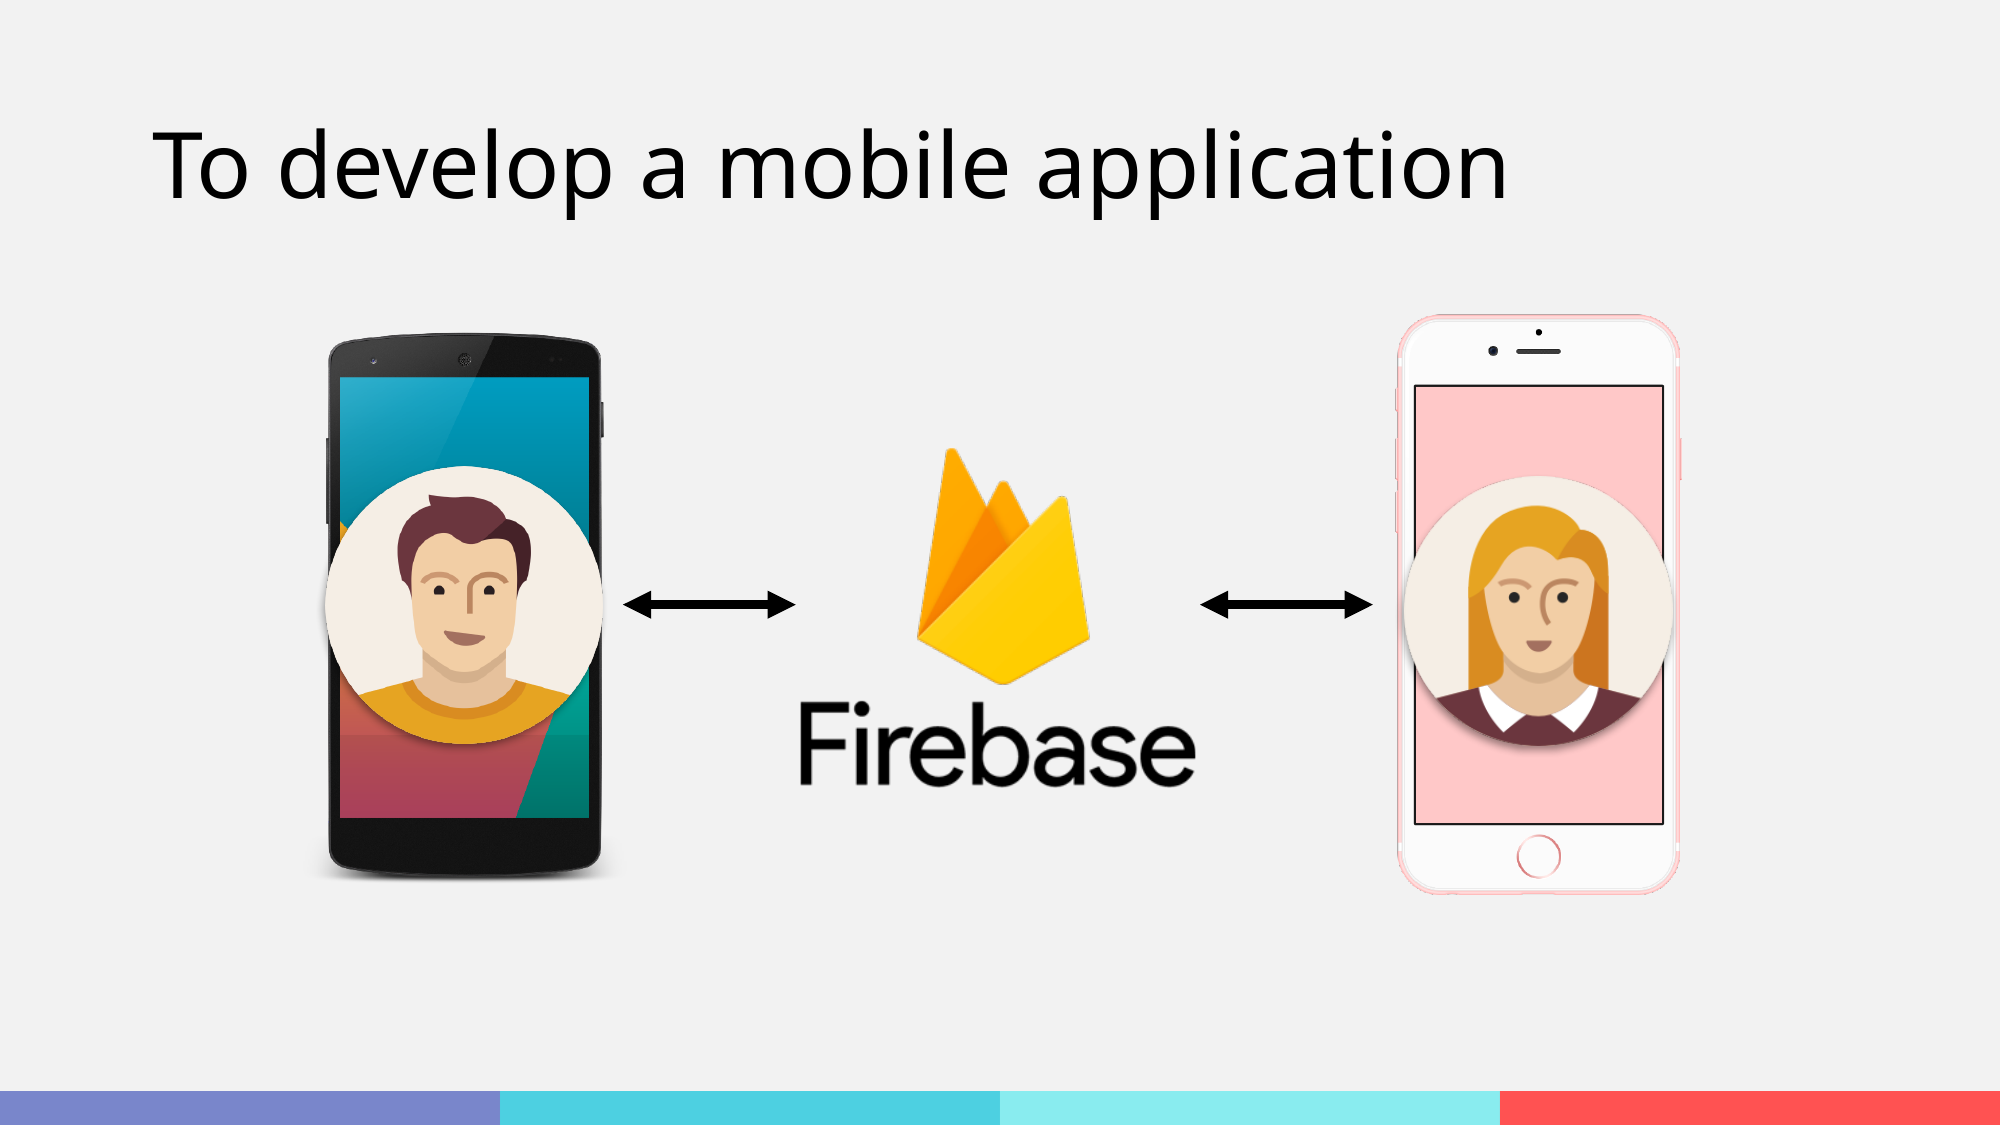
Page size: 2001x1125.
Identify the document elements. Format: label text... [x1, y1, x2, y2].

title To develop a mobile application [137, 59, 1863, 278]
picture [270, 277, 1686, 948]
picture [0, 1091, 2000, 1125]
